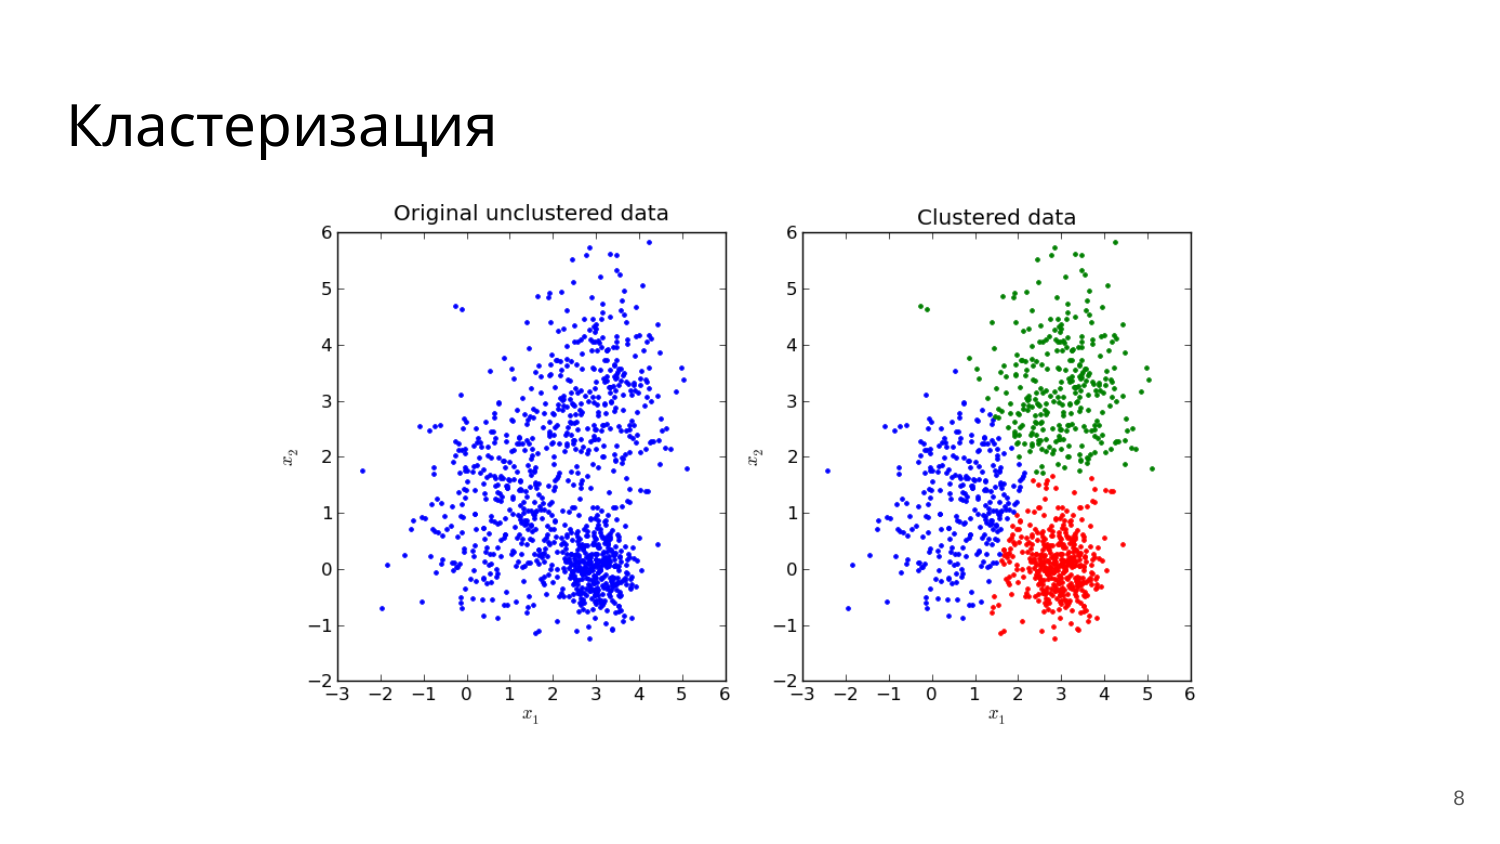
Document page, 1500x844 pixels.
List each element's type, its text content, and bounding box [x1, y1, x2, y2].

slide_number ‹#› [1389, 764, 1480, 830]
title Кластеризация [51, 72, 1449, 167]
picture [199, 177, 1301, 737]
